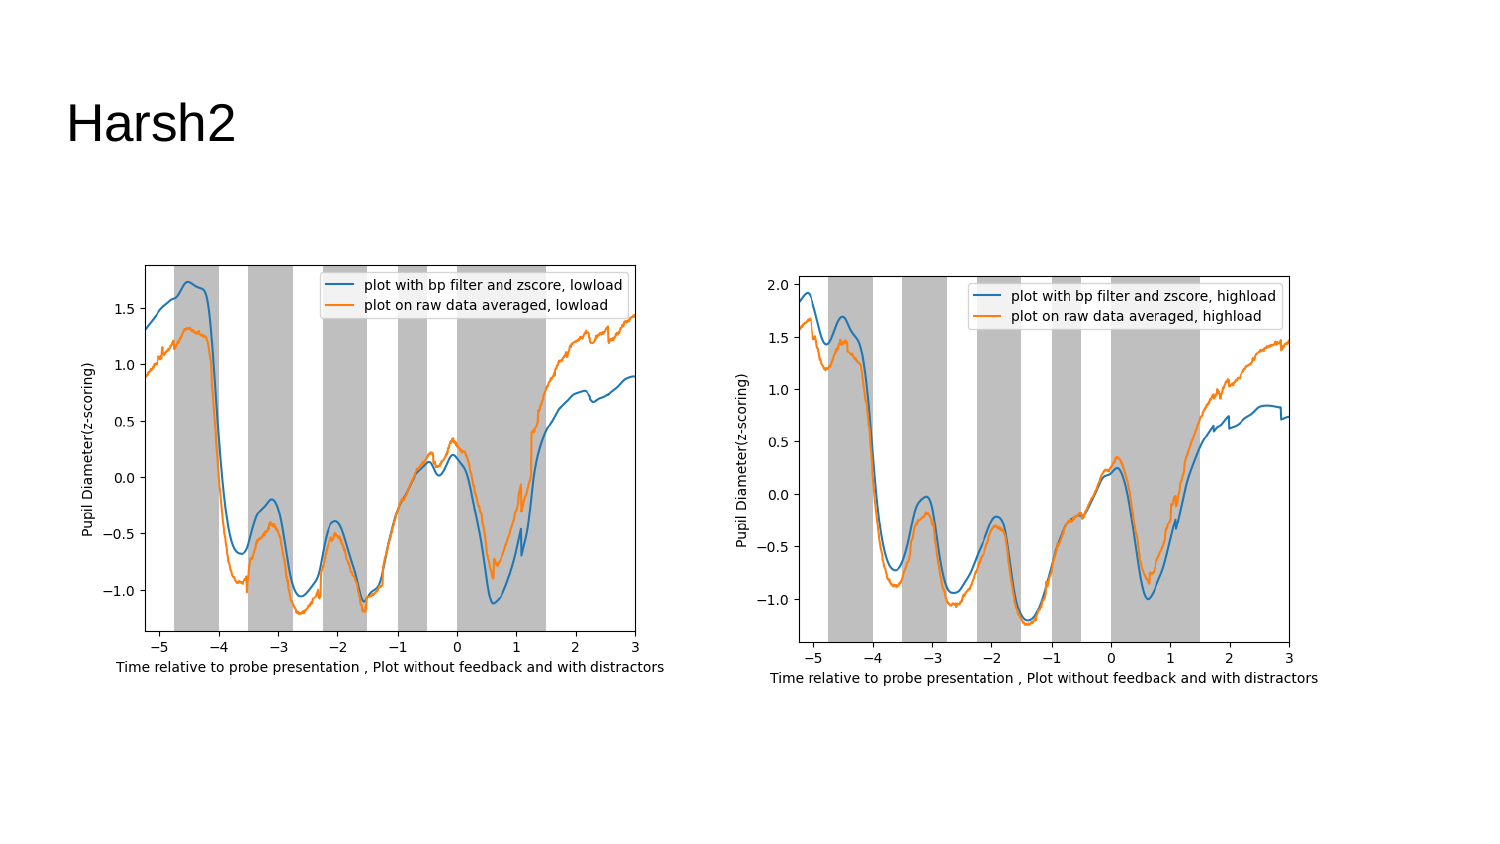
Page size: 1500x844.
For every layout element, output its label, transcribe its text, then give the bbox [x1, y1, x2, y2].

picture [726, 267, 1327, 694]
title Harsh2 [51, 72, 1449, 167]
picture [72, 255, 673, 683]
